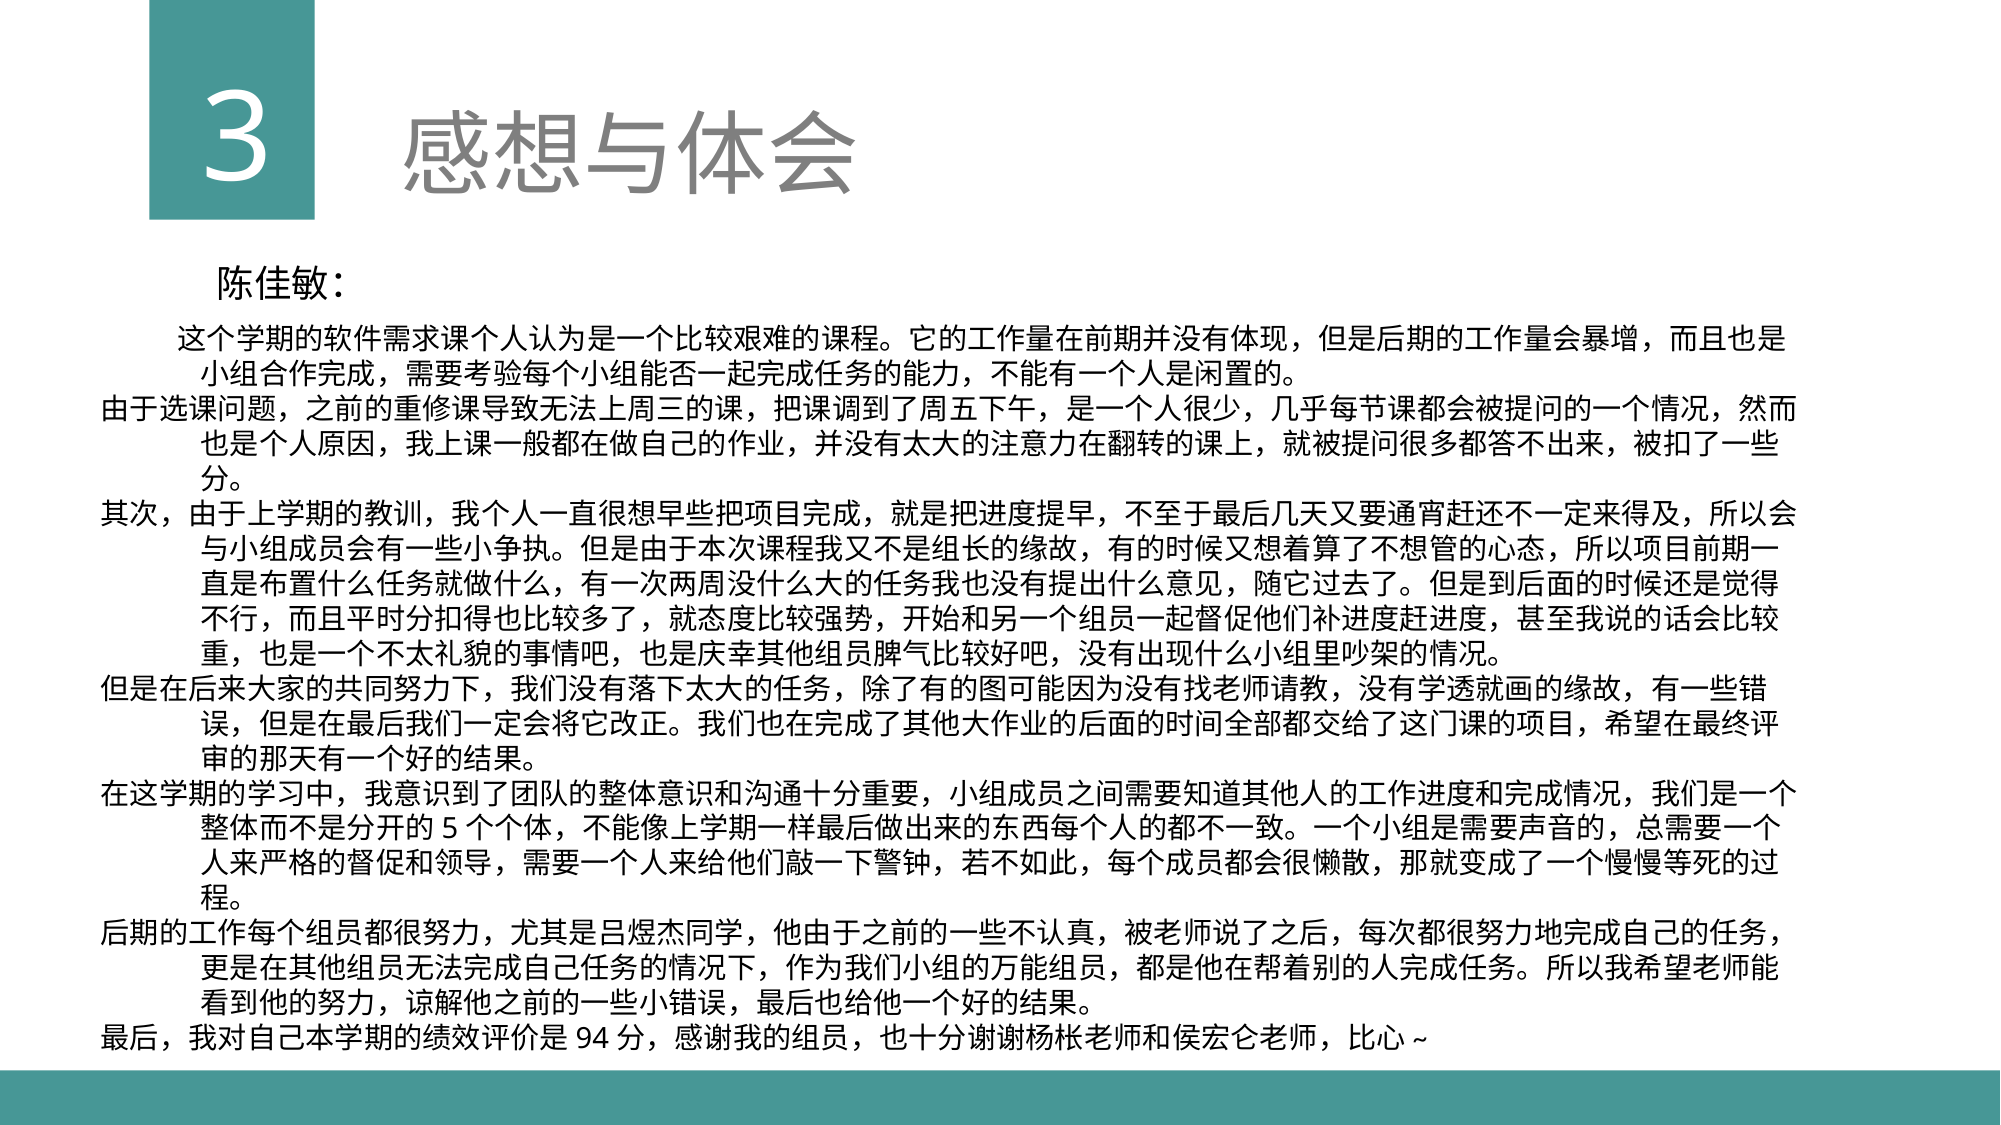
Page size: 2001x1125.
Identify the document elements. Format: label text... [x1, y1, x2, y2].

text_box 感想与体会 [385, 88, 1426, 214]
text_box 陈佳敏： [202, 252, 448, 313]
text_box [0, 1070, 2000, 1125]
text_box 3 [154, 48, 320, 213]
text_box [149, 0, 315, 220]
text_box 这个学期的软件需求课个人认为是一个比较艰难的课程。它的工作量在前期并没有体现，但是后期的工作量会暴增，而且也是小组合作完成，需要考验每个小组能否一起完成任务的能力，不能有一个人是闲置的。 由于选课问题，之前的重修课导致无法上周三的课，把课调到了周五下午，是一个人很少，几乎每节课都会被提问的一个情况，然而也是个人原因，我上课一般都在做自己的作业，并没有太大的注意力在翻转的课上，就被提问很多都答不出来，被扣了一些分。 其次，由于上学期的教训，我个人一直很想早些把项目完成，就是把进度提早，不至于最后几天又要通宵赶还不一定来得及，所以会与小组成员会有一些小争执。但是由于本次课程我又不是组长的缘故，有的时候又想着算了不想管的心态，所以项目前期一直是布置什么任务就做什么，有一次两周没什么大的任务我也没有提出什么意见，随它过去了。但是到后面的时候还是觉得不行，而且平时分扣得也比较多了，就态度比较强势，开始和另一个组员一起督促他们补进度赶进度，甚至我说的话会比较重，也是一个不太礼貌的事情吧，也是庆幸其他组员脾气比较好吧，没有出现什么小组里吵架的情况。 但是在后来大家的共同努力下，我们没有落下太大的任务，除了有的图可能因为没有找老师请教，没有学透就画的缘故，有一些错误，但是在最后我们一定会将它改正。我们也在完成了其他大作业的后面的时间全部都交给了这门课的项目，希望在最终评审的那天有一个好的结果。 在这学期的学习中，我意识到了团队的整体意识和沟通十分重要，小组成员之间需要知道其他人的工作进度和完成情况，我们是一个整体而不是分开的5个个体，不能像上学期一样最后做出来的东西每个人的都不一致。一个小组是需要声音的，总需要一个人来严格的督促和领导，需要一个人来给他们敲一下警钟，若不如此，每个成员都会很懒散，那就变成了一个慢慢等死的过程。 后期的工作每个组员都很努力，尤其是吕煜杰同学，他由于之前的一些不认真，被老师说了之后，每次都很努力地完成自己的任务，更是在其他组员无法完成自己任务的情况下，作为我们小组的万能组员，都是他在帮着别的人完成任务。所以我希望老师能看到他的努力，谅解他之前的一些小错误，最后也给他一个好的结果。 最后，我对自己本学期的绩效评价是94分，感谢我的组员，也十分谢谢杨枨老师和侯宏仑老师，比心~ [85, 313, 1818, 1062]
